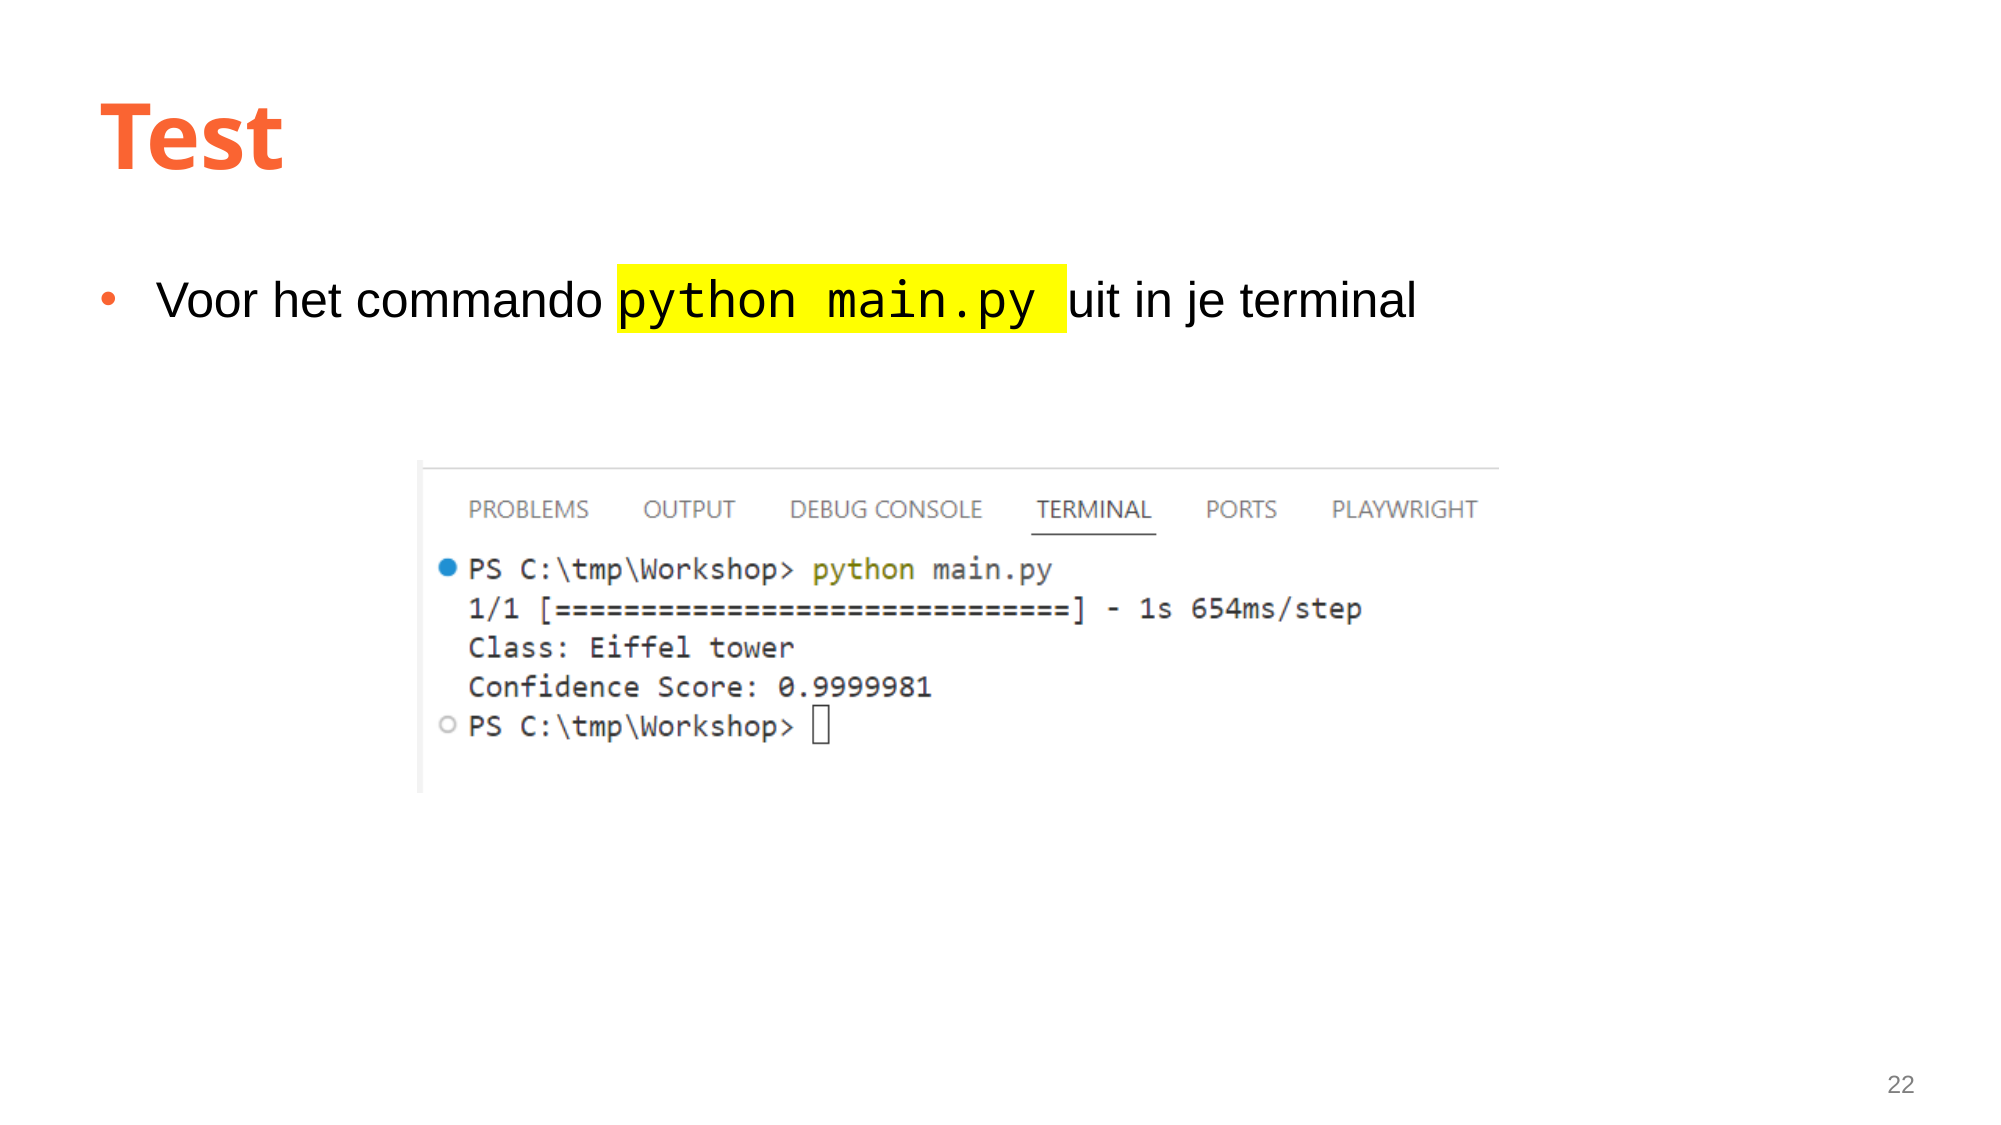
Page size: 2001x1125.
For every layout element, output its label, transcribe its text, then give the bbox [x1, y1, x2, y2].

list Voor het commando python main.py uit in je terminal [84, 267, 1916, 1041]
title Test [84, 49, 1916, 233]
picture [417, 460, 1499, 793]
slide_number 22 [1815, 1061, 1916, 1107]
